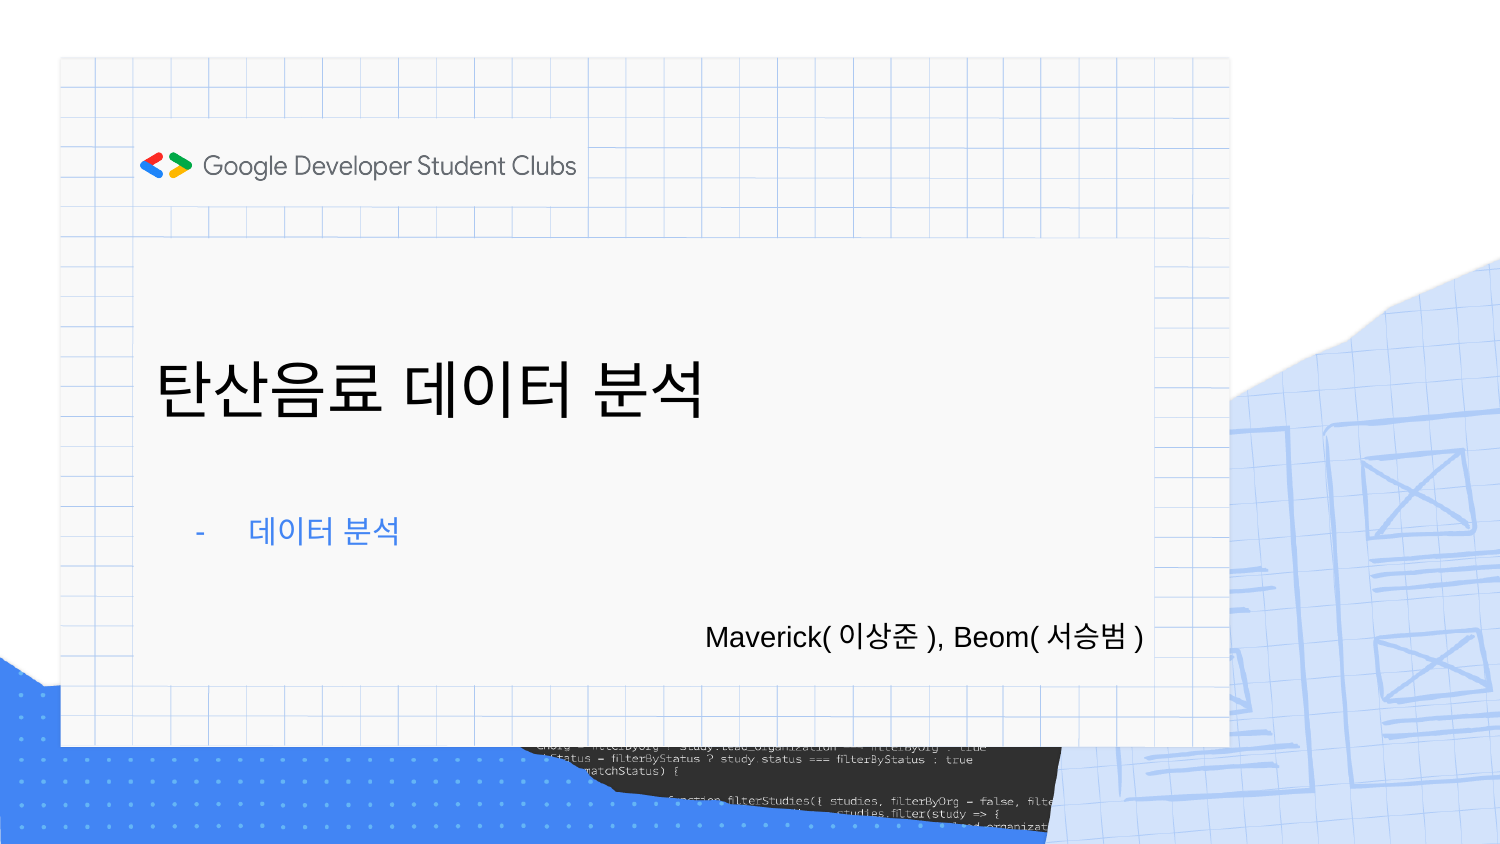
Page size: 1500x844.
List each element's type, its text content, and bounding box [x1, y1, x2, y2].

title 탄산음료 데이터 분석 [139, 335, 1145, 507]
text_box 데이터 분석 [158, 496, 779, 565]
text_box Maverick(이상준), Beom(서승범) [690, 603, 1214, 671]
picture [0, 0, 1500, 844]
